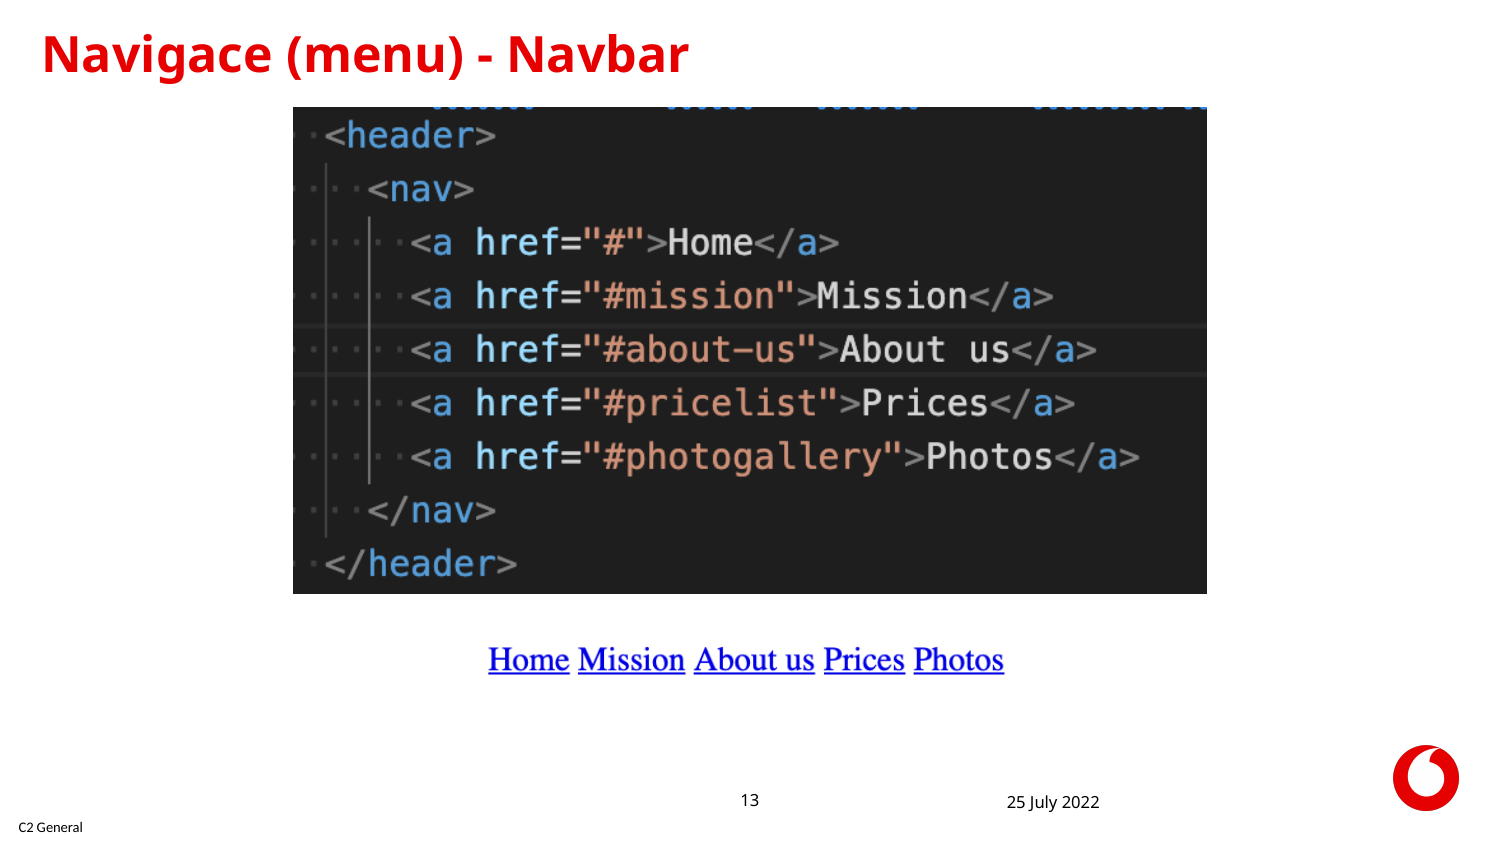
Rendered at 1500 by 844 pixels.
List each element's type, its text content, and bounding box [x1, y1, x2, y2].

slide_number 13 [739, 790, 761, 813]
picture [1393, 745, 1459, 811]
picture [454, 606, 1045, 722]
picture [293, 107, 1207, 594]
text_box 25 July 2022 [1006, 792, 1357, 813]
title Navigace (menu) - Navbar [40, 33, 1459, 144]
